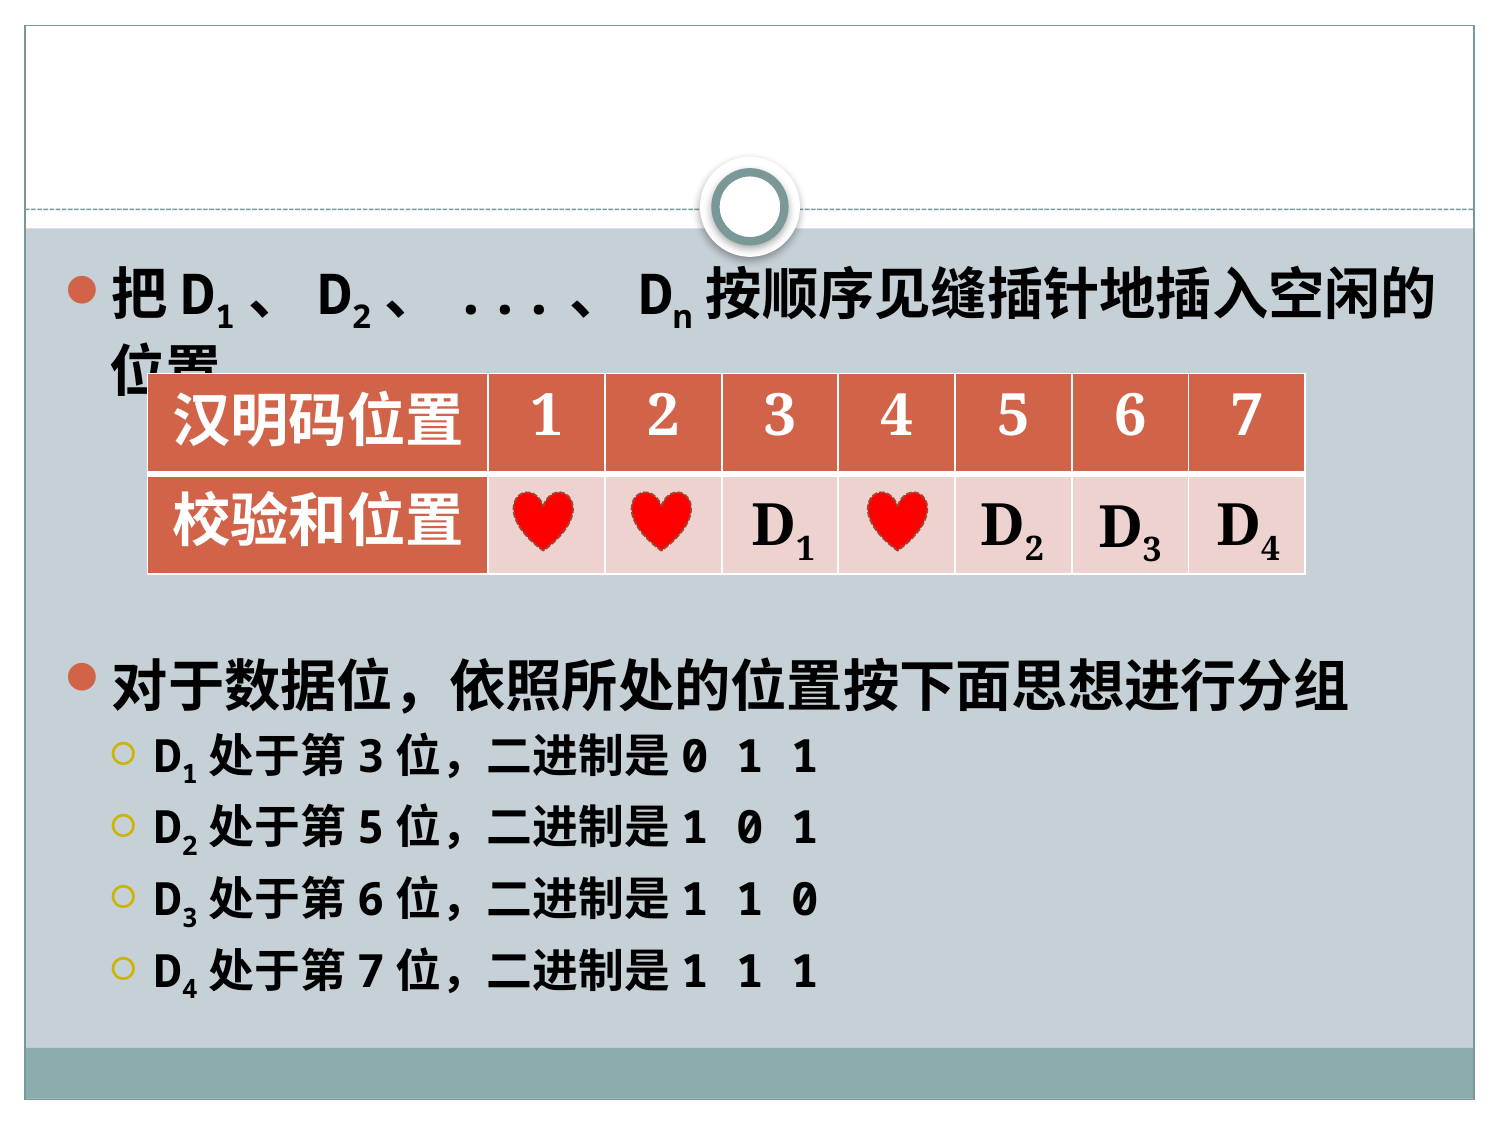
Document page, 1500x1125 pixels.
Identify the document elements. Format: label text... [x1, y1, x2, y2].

text_box [630, 491, 693, 552]
table_cell [1189, 477, 1304, 573]
text_box D3 [1083, 481, 1177, 576]
table_header 6 [1073, 374, 1188, 471]
table_header 7 [1189, 374, 1304, 471]
table_header 汉明码位置 [148, 374, 487, 471]
text_box [512, 491, 574, 552]
table_cell [839, 477, 954, 573]
table_cell [956, 477, 1071, 573]
list 把D1、D2、...、Dn按顺序见缝插针地插入空闲的位置 对于数据位，依照所处的位置按下面思想进行分组 D1处于第3位，二进制是0 1 1 D2处于第5位，二进制是1 0 1 D3处于第6位，二进制是1 1 0 D4处于第7位，二进制是1 1 1 [49, 250, 1471, 1001]
table_header 5 [956, 374, 1071, 471]
table_cell [489, 477, 604, 573]
text_box D2 [965, 479, 1059, 575]
text_box D1 [736, 479, 830, 575]
table_cell [723, 477, 837, 573]
text_box D4 [1201, 479, 1295, 575]
table_cell 校验和位置 [148, 477, 487, 573]
table_header 4 [839, 374, 954, 471]
table_header 2 [606, 374, 721, 471]
table_cell [606, 477, 721, 573]
table_header 3 [723, 374, 837, 471]
table_cell [1073, 477, 1188, 573]
text_box [866, 491, 929, 552]
table_header 1 [489, 374, 604, 471]
